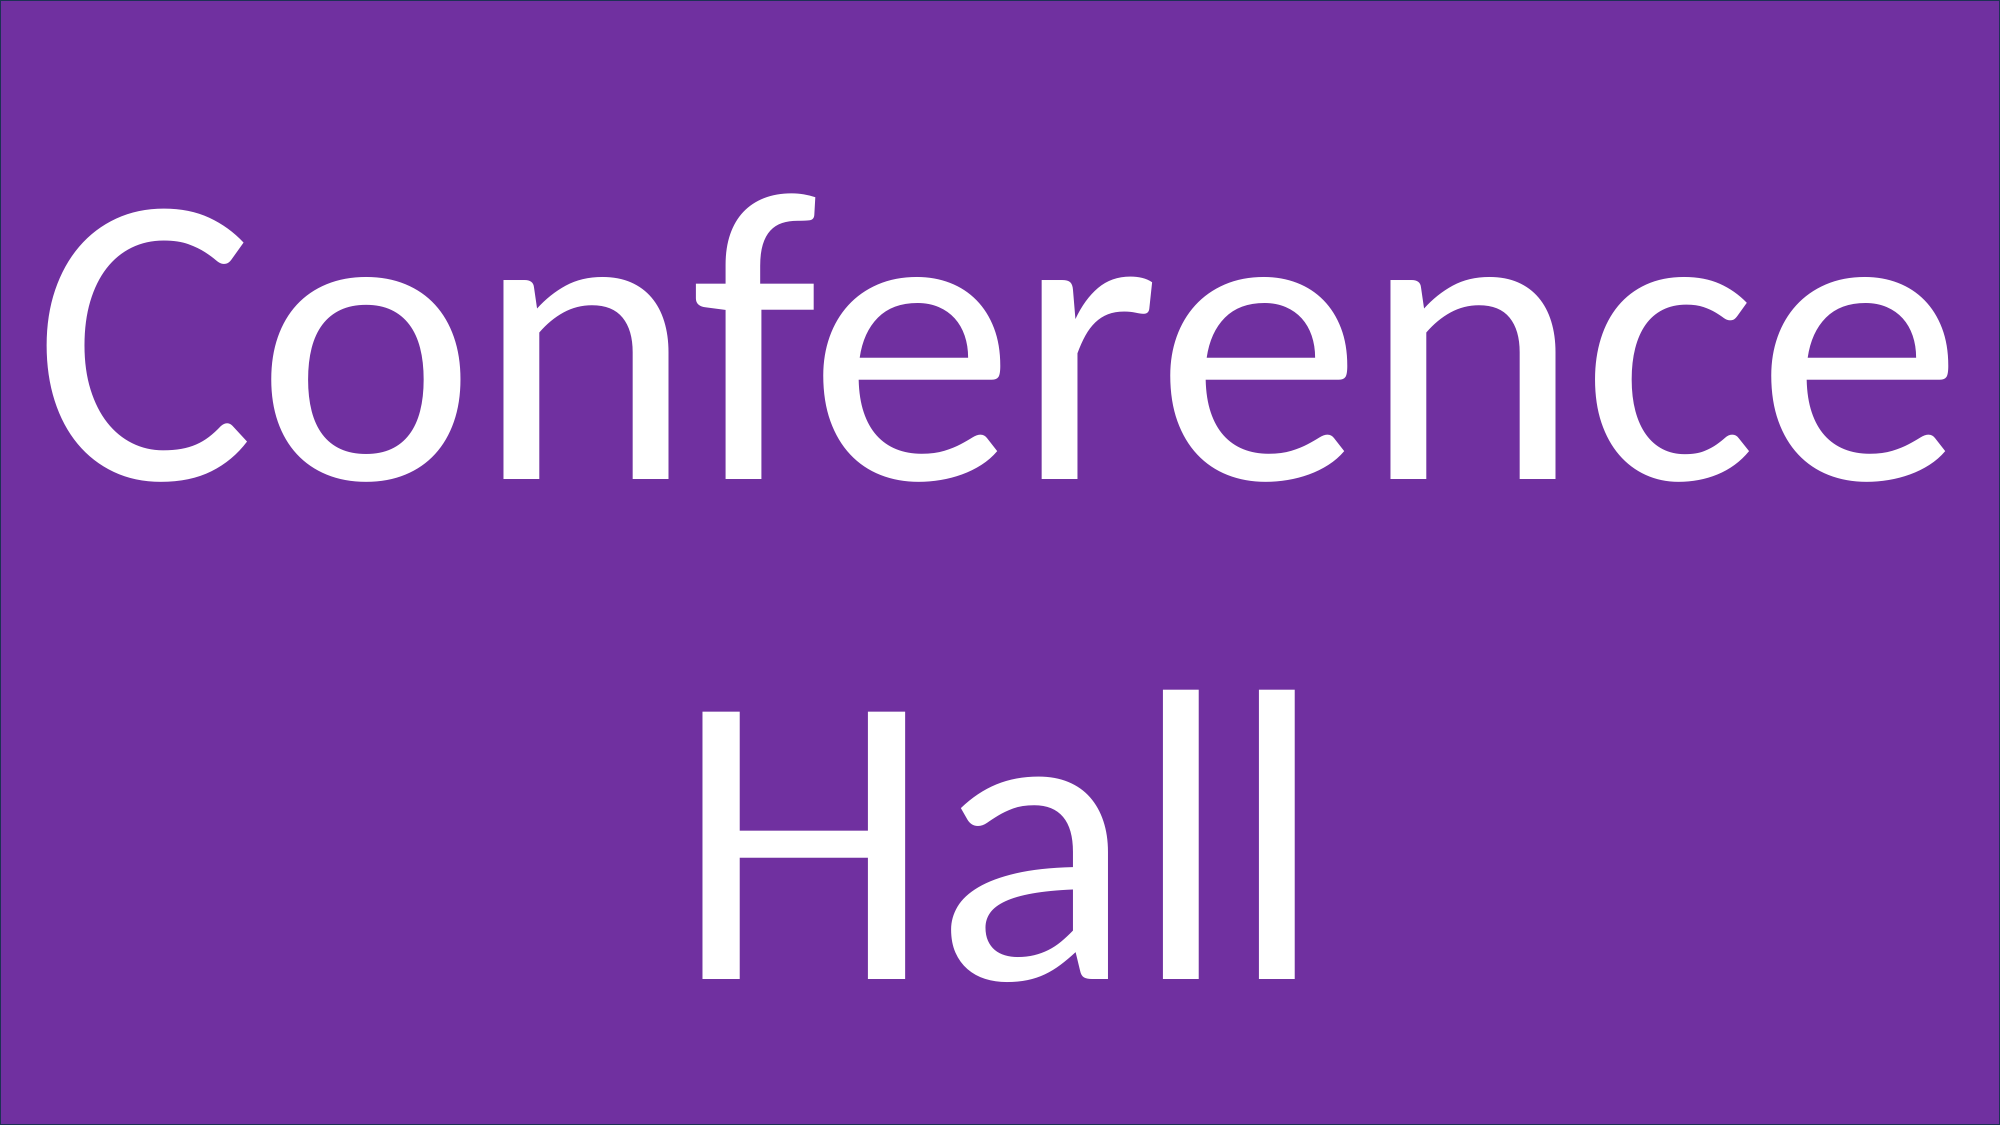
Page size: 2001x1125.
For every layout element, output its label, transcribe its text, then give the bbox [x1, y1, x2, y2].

text_box Conference Hall [0, 0, 2000, 1125]
